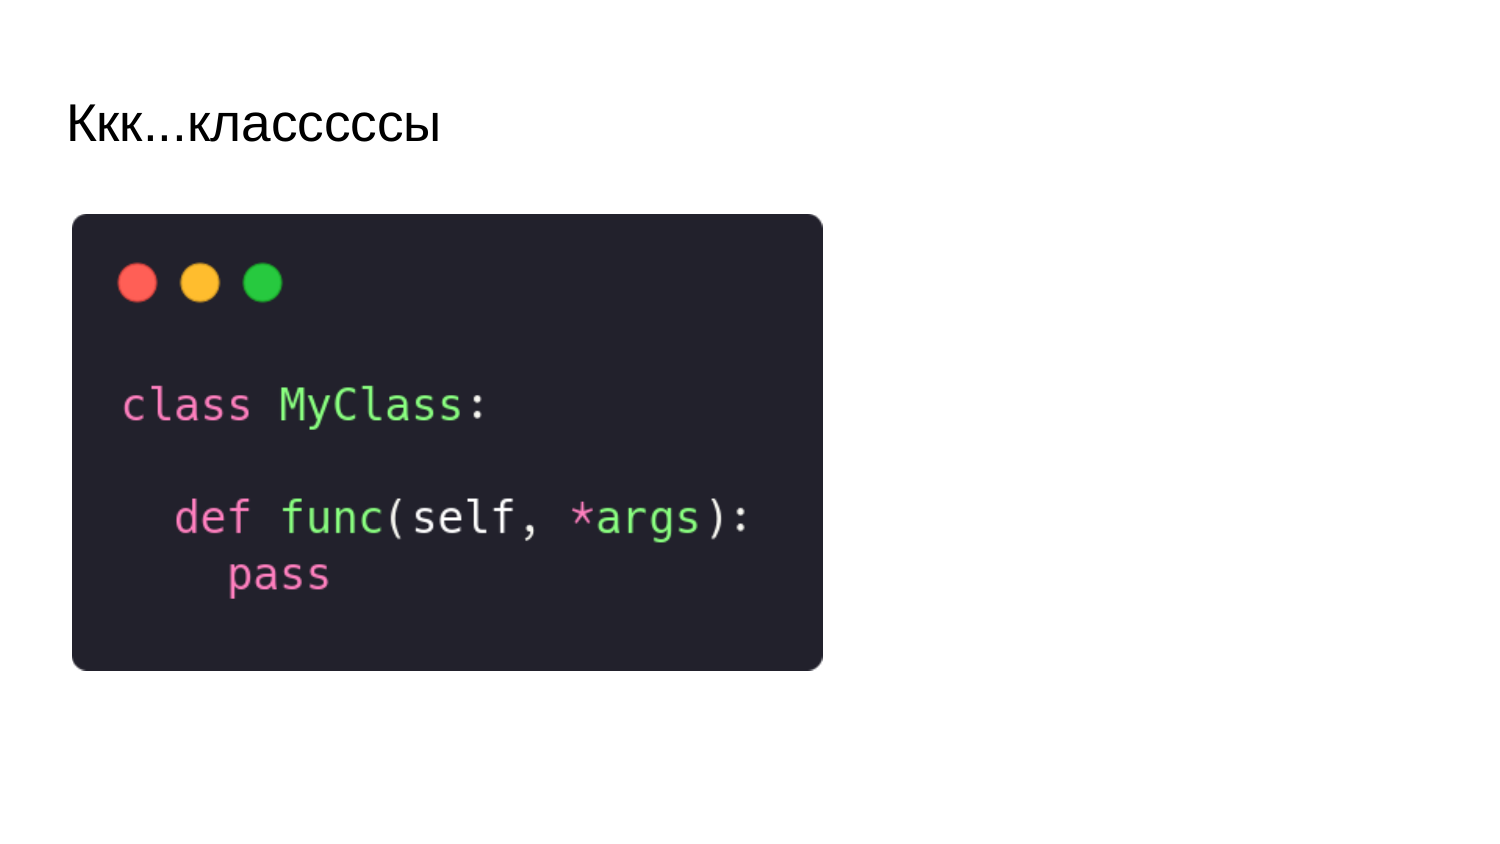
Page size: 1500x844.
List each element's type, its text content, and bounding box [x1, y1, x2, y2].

picture [72, 213, 824, 671]
title Ккк...класссссы [51, 72, 1449, 167]
